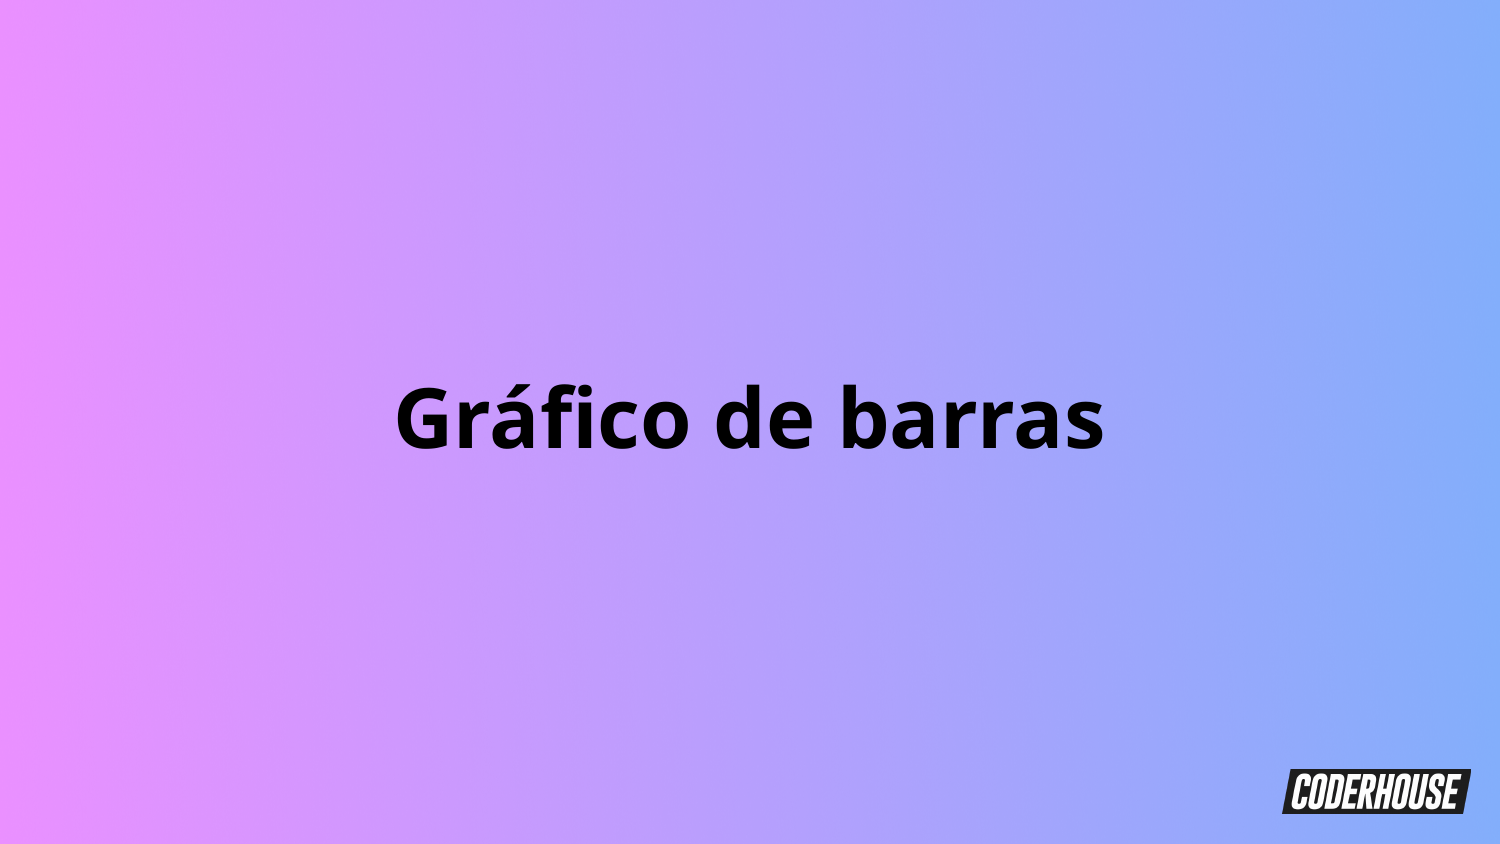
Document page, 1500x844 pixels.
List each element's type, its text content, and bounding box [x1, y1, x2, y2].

text_box Gráfico de barras [239, 361, 1261, 482]
picture [0, 0, 1500, 844]
